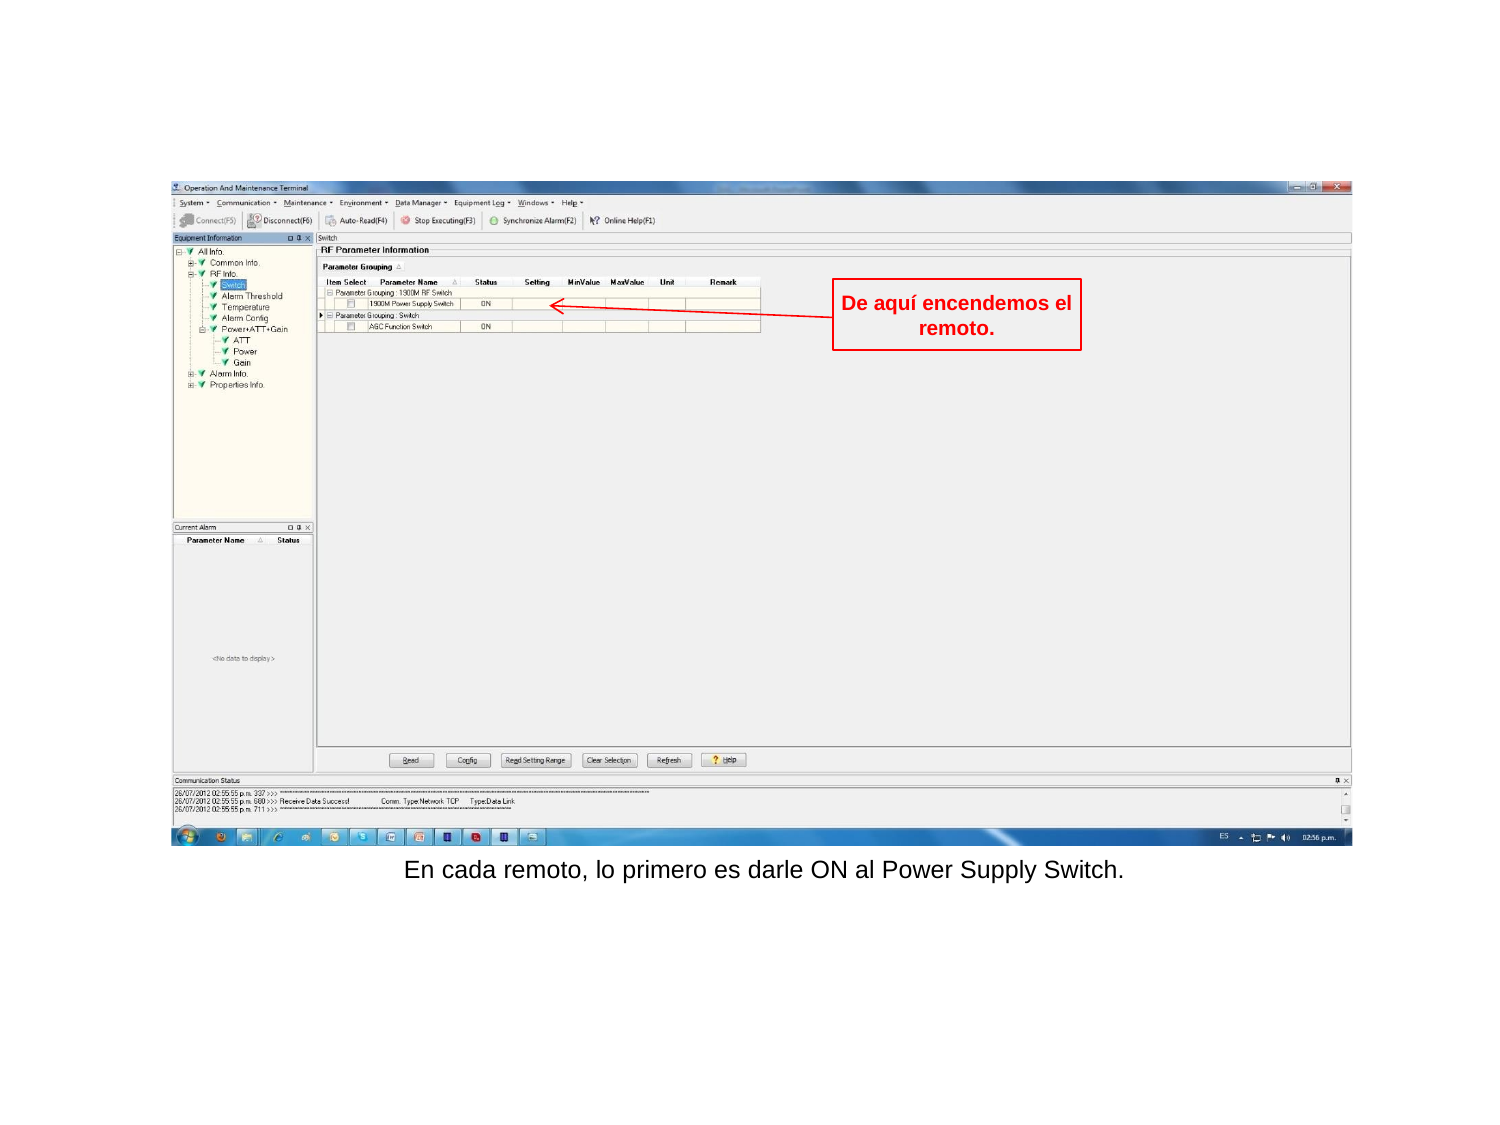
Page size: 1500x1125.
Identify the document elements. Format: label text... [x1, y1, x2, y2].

text_box De aquí encendemos el remoto. [832, 278, 1081, 350]
text_box [549, 298, 832, 319]
text_box [171, 181, 1353, 846]
text_box En cada remoto, lo primero es darle ON al Power Supply Switch. [401, 855, 1126, 885]
